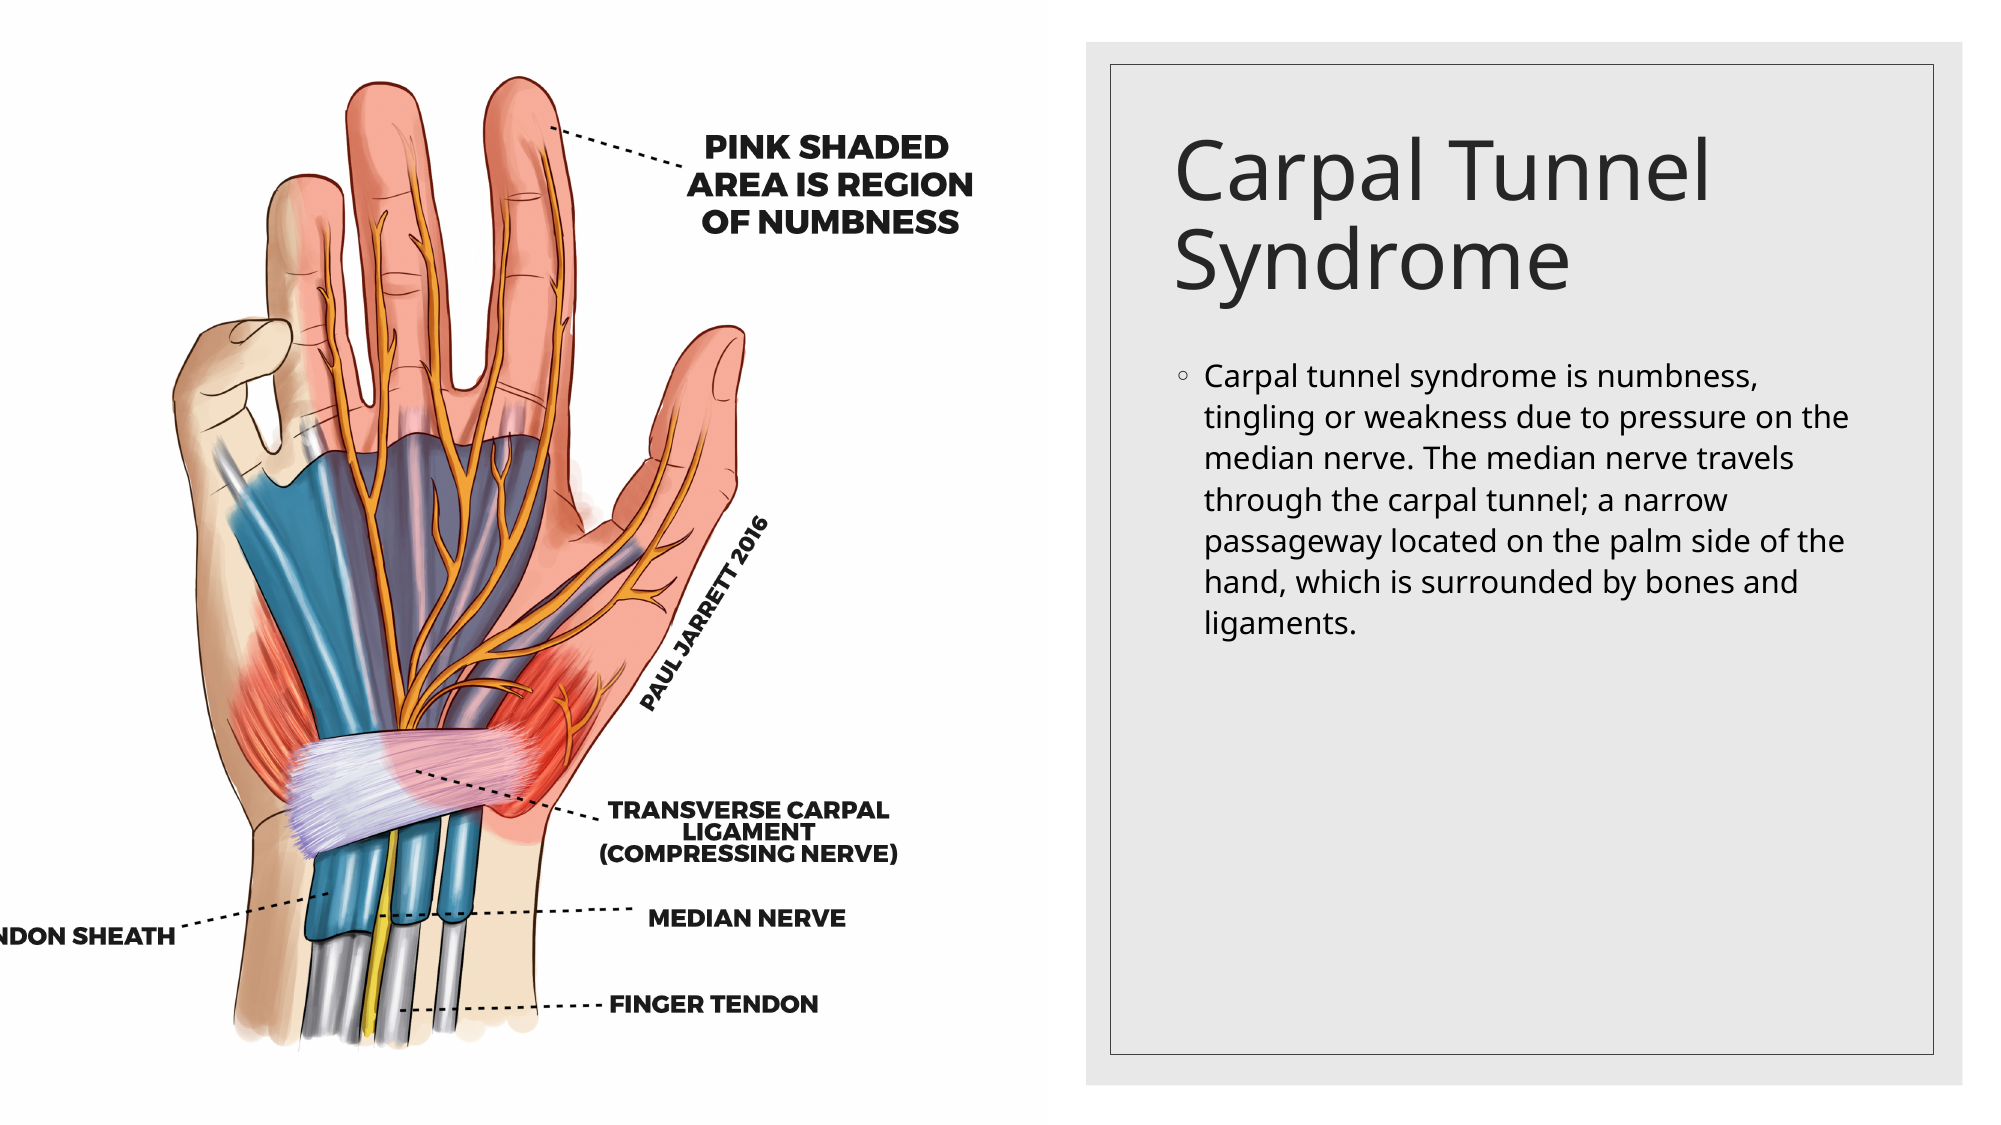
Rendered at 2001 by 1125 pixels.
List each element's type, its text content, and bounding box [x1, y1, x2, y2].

text_box [1085, 41, 1963, 1086]
text_box [1109, 64, 1935, 1056]
list Carpal tunnel syndrome is numbness, tingling or weakness due to pressure on the median nerve. The median nerve travels through the carpal tunnel; a narrow passageway located on the palm side of the hand, which is surrounded by bones and ligaments. [1158, 345, 1893, 990]
picture [0, 0, 1049, 1125]
text_box [1054, 0, 2000, 1125]
title Carpal Tunnel Syndrome [1158, 105, 1893, 331]
